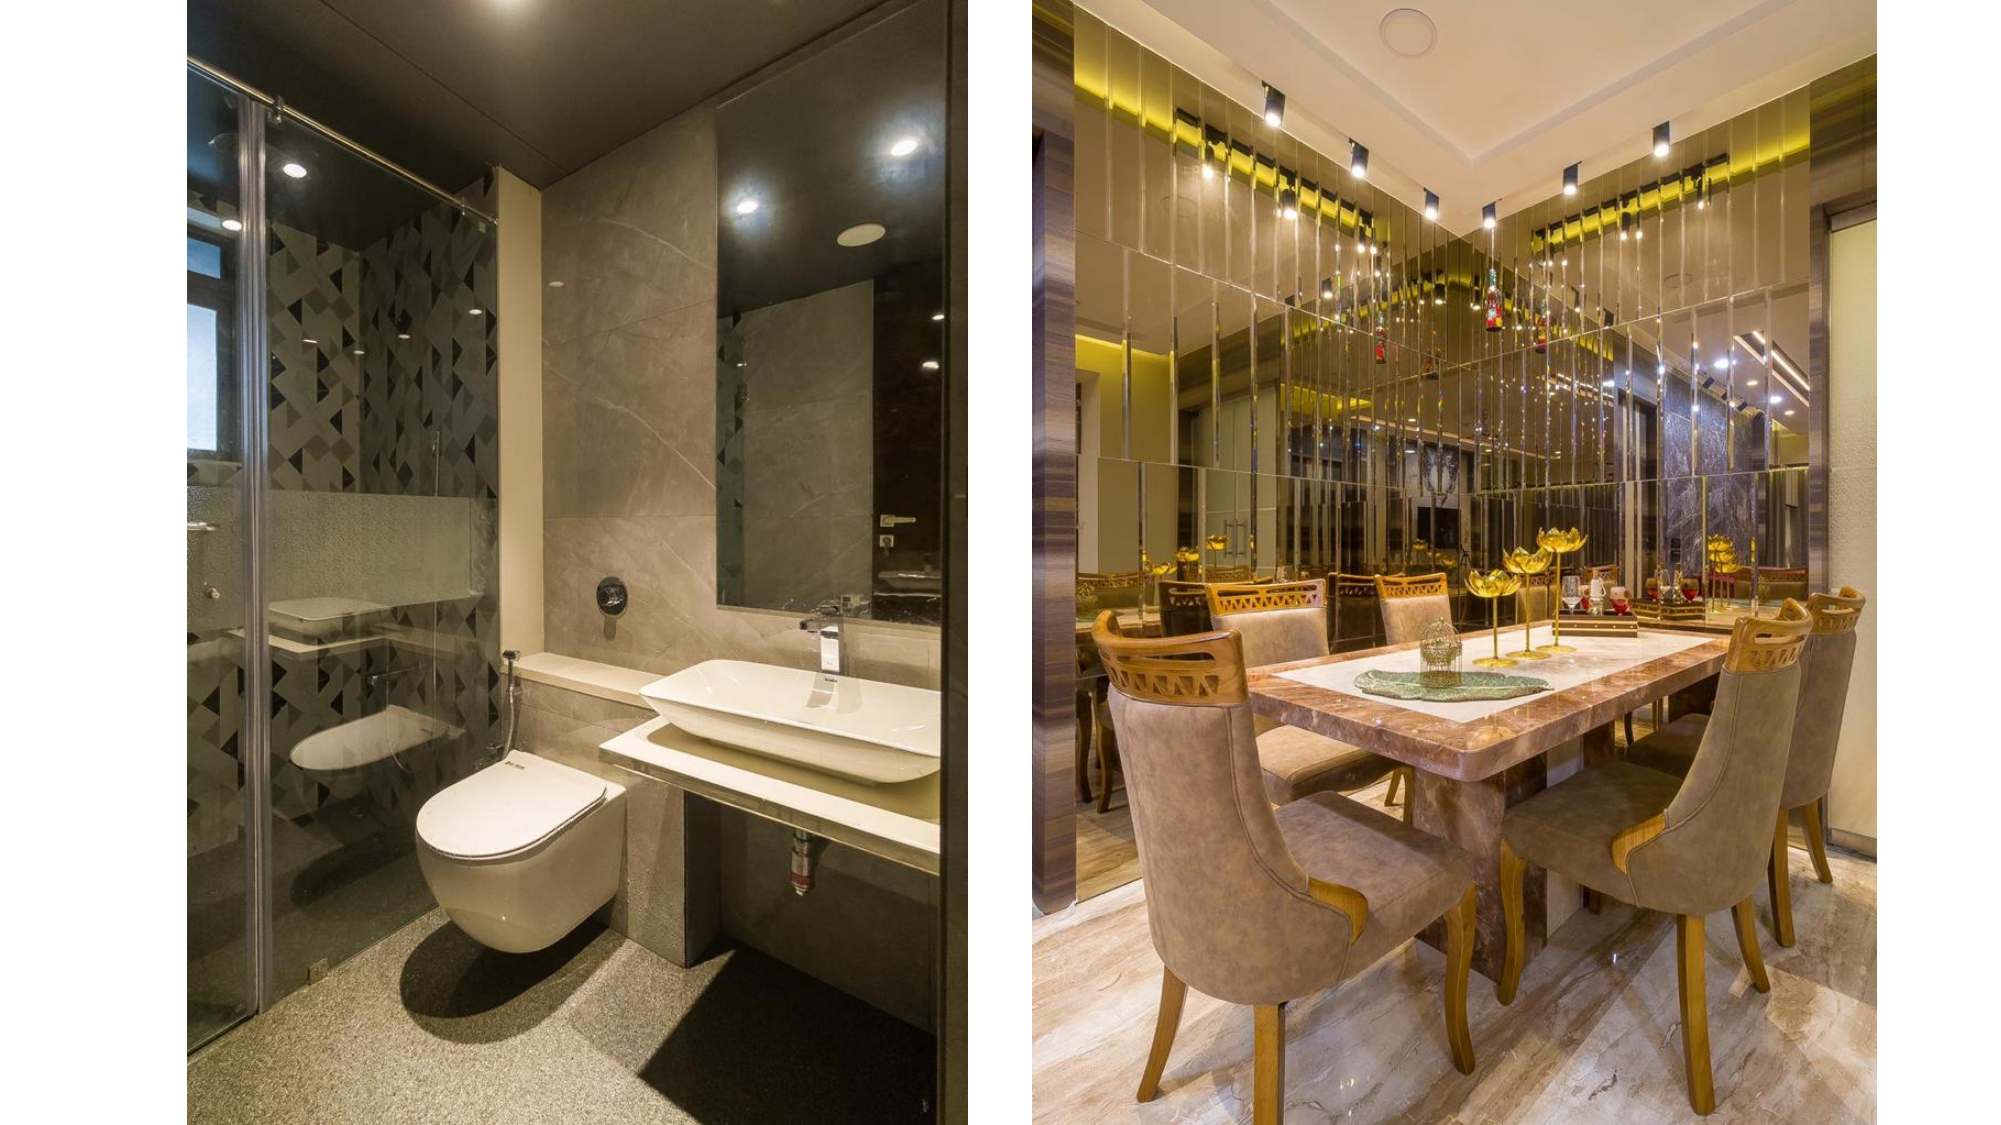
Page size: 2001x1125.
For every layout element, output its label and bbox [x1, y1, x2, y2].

picture [1032, 0, 1877, 1125]
picture [187, 0, 968, 1125]
